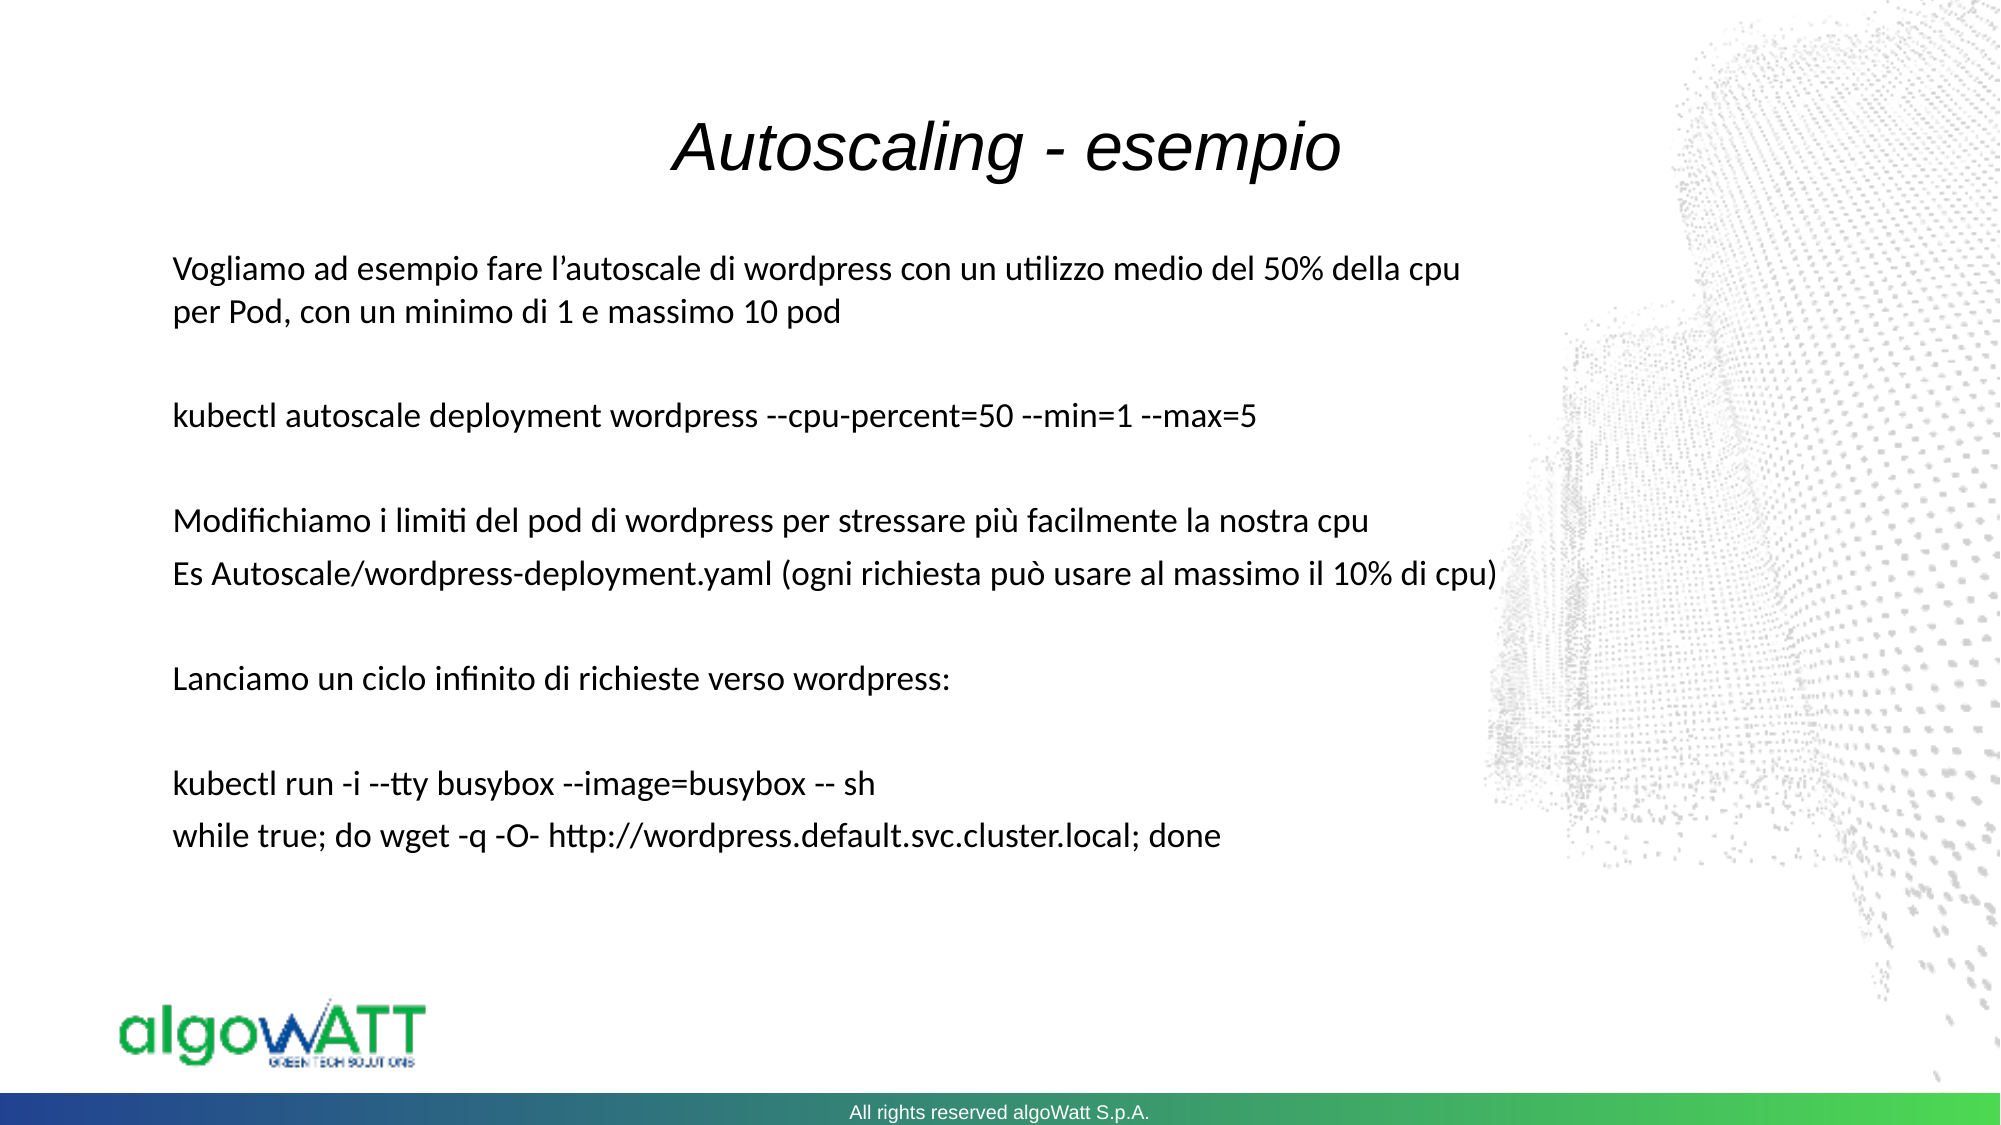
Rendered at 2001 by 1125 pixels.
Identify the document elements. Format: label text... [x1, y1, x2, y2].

list Vogliamo ad esempio fare l’autoscale di wordpress con un utilizzo medio del 50% della cpu per Pod, con un minimo di 1 e massimo 10 pod kubectl autoscale deployment wordpress --cpu-percent=50 --min=1 --max=5 Modifichiamo i limiti del pod di wordpress per stressare più facilmente la nostra cpu Es Autoscale/wordpress-deployment.yaml (ogni richiesta può usare al massimo il 10% di cpu) Lanciamo un ciclo infinito di richieste verso wordpress: kubectl run -i --tty busybox --image=busybox -- sh while true; do wget -q -O- http://wordpress.default.svc.cluster.local; done [125, 710, 1525, 908]
picture [1370, 0, 2000, 1094]
text_box Autoscaling - esempio [137, 92, 1863, 215]
text_box [125, 185, 1568, 710]
footer All rights reserved algoWatt S.p.A. [662, 1082, 1338, 1125]
picture [112, 978, 443, 1087]
